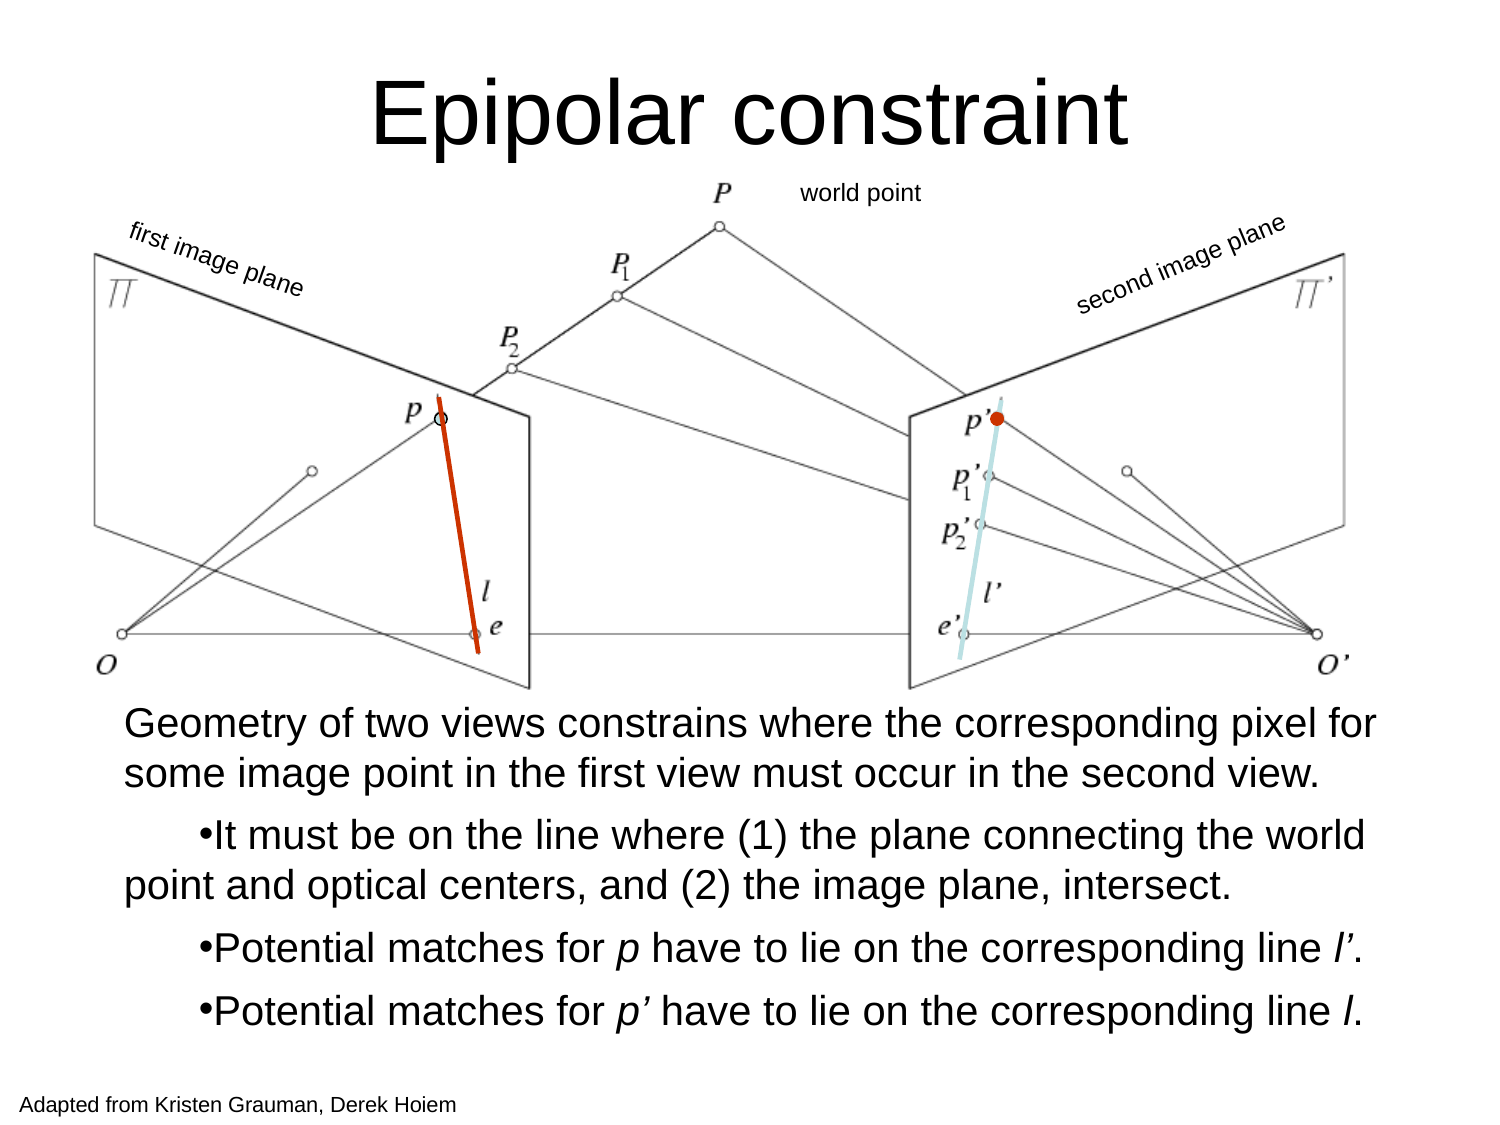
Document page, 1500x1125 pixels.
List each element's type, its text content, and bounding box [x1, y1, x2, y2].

text_box Epipolar constraint [74, 45, 1425, 233]
text_box Geometry of two views constrains where the corresponding pixel for some image point in the first view must occur in the second view. It must be on the line where (1) the plane connecting the world point and optical centers, and (2) the image plane, intersect. Potential matches for p have to lie on the corresponding line l’. Potential matches for p’ have to lie on the corresponding line l. [109, 688, 1445, 1041]
text_box Adapted from Kristen Grauman, Derek Hoiem [4, 1083, 473, 1125]
picture [91, 165, 1350, 694]
